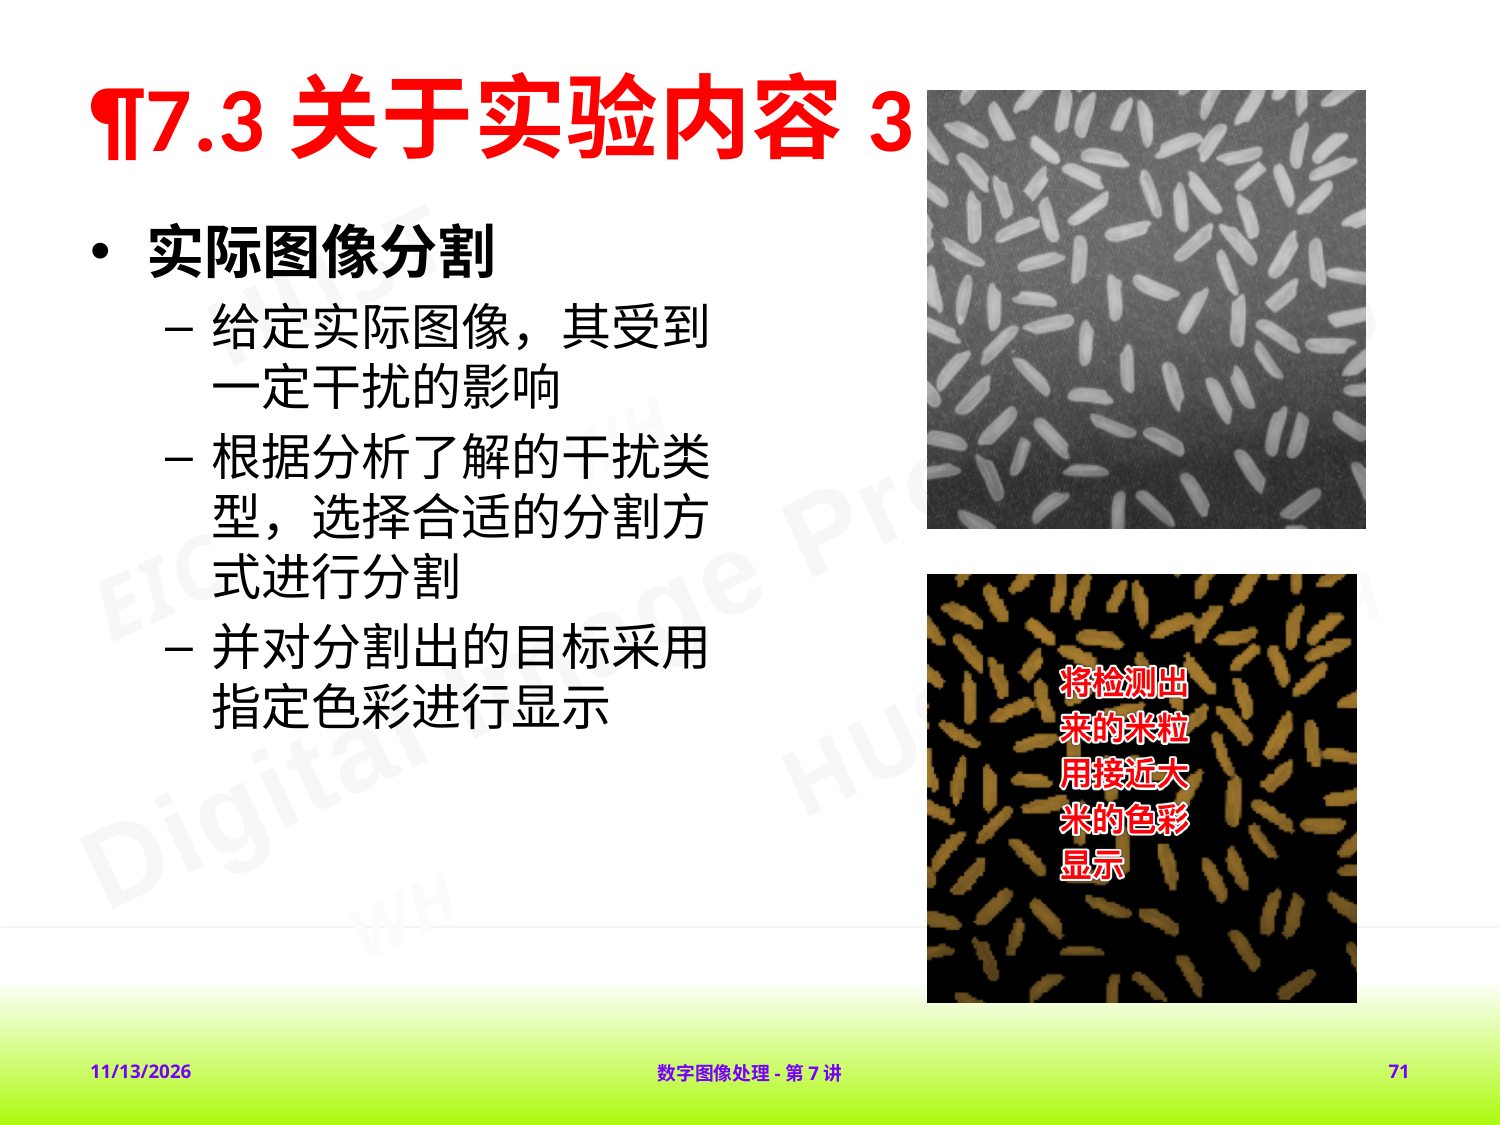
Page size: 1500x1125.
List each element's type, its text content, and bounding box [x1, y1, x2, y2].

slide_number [75, 1042, 425, 1103]
title ¶7.3关于实验内容3 [74, 44, 1426, 185]
slide_number 71 [1074, 1042, 1425, 1103]
list 实际图像分割 给定实际图像，其受到一定干扰的影响 根据分析了解的干扰类型，选择合适的分割方式进行分割 并对分割出的目标采用指定色彩进行显示 [74, 207, 751, 1083]
footer 数字图像处理-第7讲 [512, 1042, 988, 1103]
picture [926, 89, 1366, 529]
picture [926, 573, 1357, 1003]
